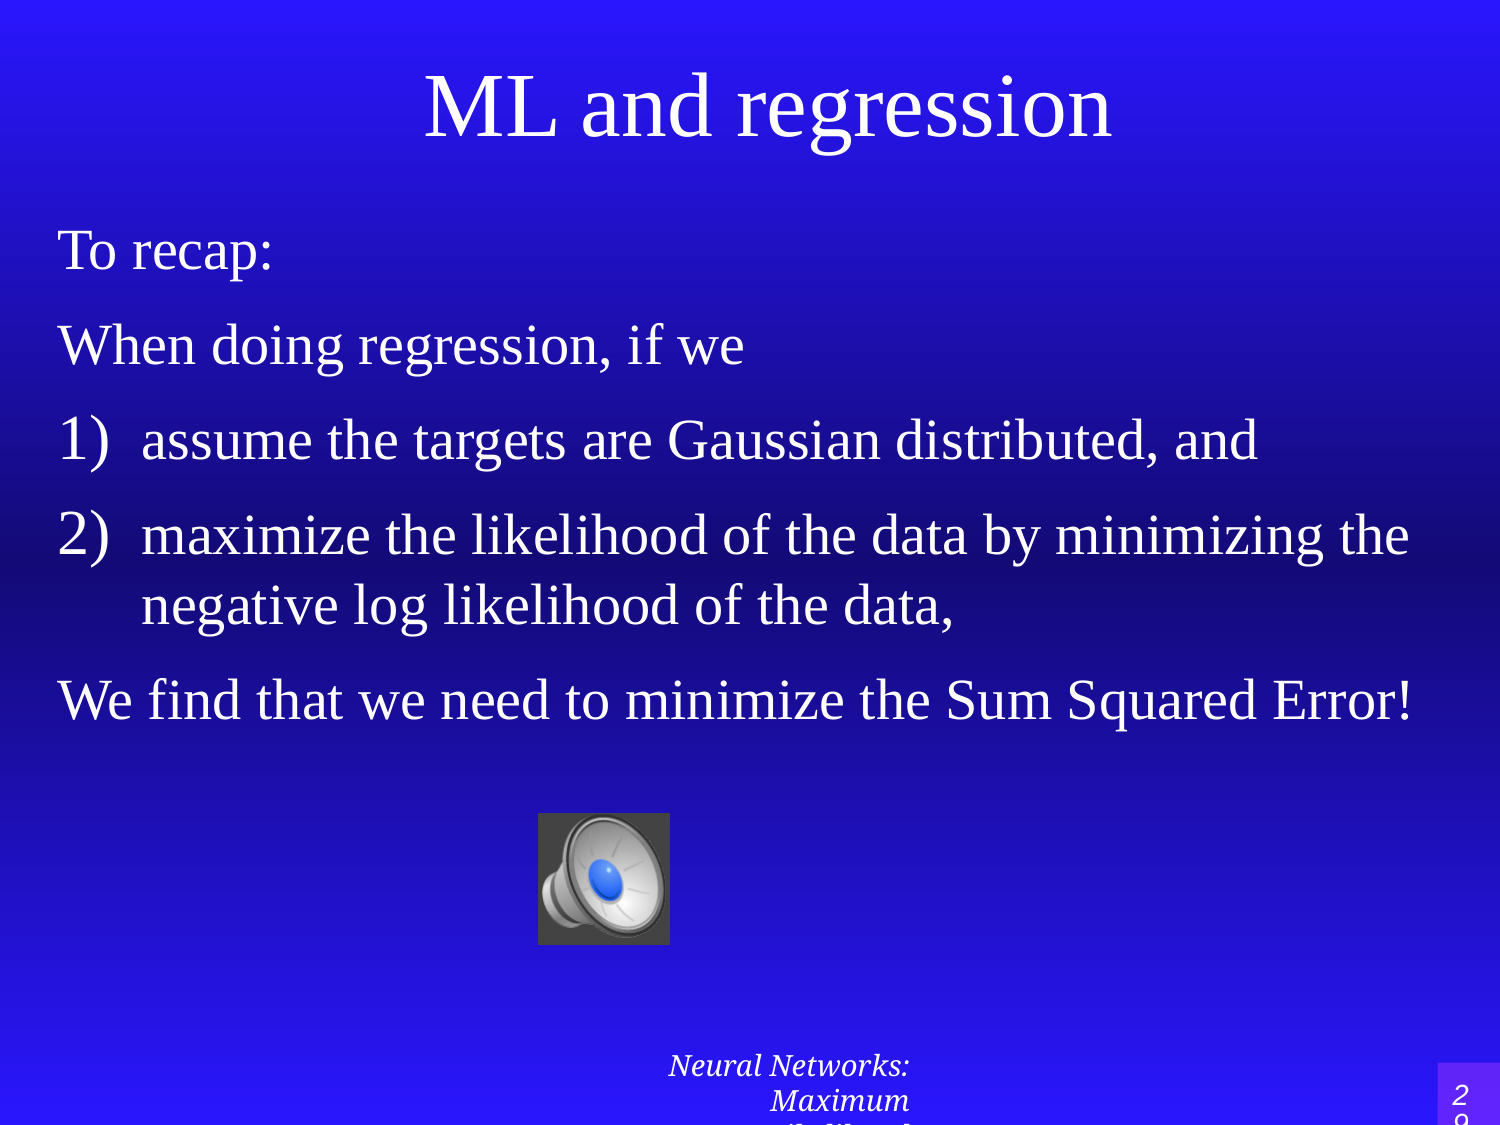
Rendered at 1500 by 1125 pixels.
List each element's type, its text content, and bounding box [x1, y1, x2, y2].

footer Neural Networks: Maximum Likelihood [612, 1075, 925, 1125]
picture [537, 812, 672, 946]
slide_number 29 [1437, 1062, 1500, 1125]
title ML and regression [37, 37, 1500, 163]
list To recap: When doing regression, if we assume the targets are Gaussian distributed, and maximize the likelihood of the data by minimizing the negative log likelihood of the data, We find that we need to minimize the Sum Squared Error! [42, 203, 1480, 1017]
